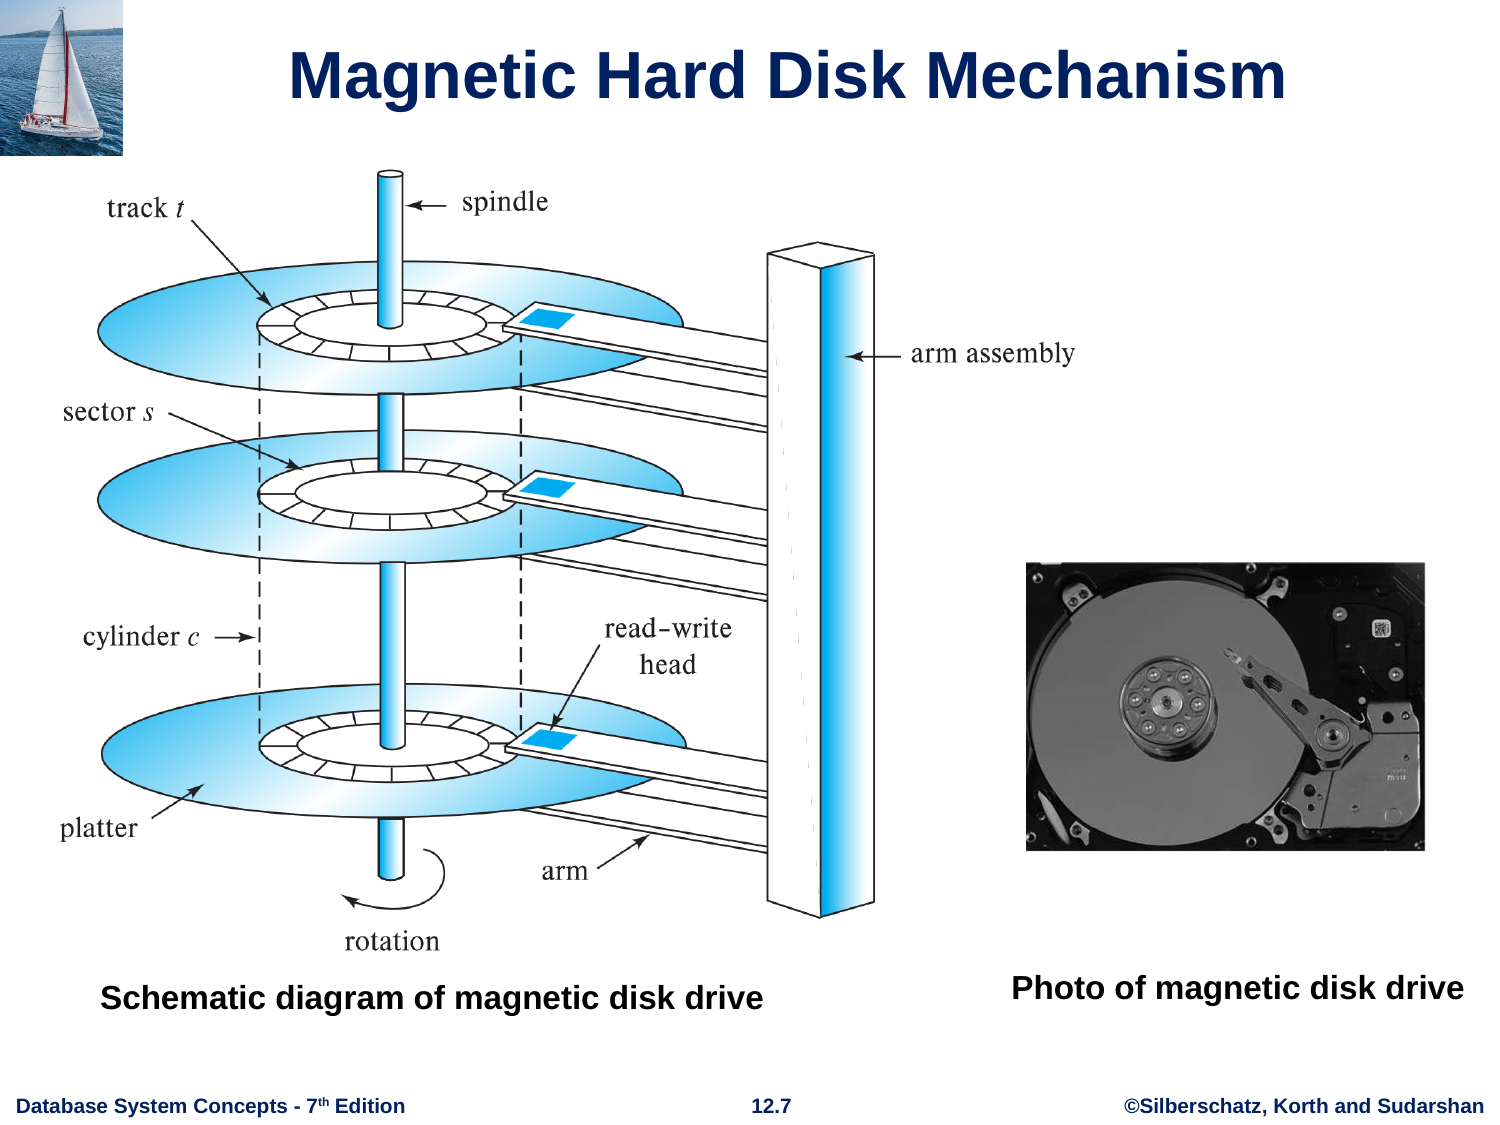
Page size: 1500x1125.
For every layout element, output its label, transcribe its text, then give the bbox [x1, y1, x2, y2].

title Magnetic Hard Disk Mechanism [125, 18, 1452, 120]
picture [58, 167, 1427, 959]
text_box Schematic diagram of magnetic disk drive [85, 968, 780, 1024]
picture [0, 0, 123, 156]
text_box Photo of magnetic disk drive [996, 958, 1481, 1014]
